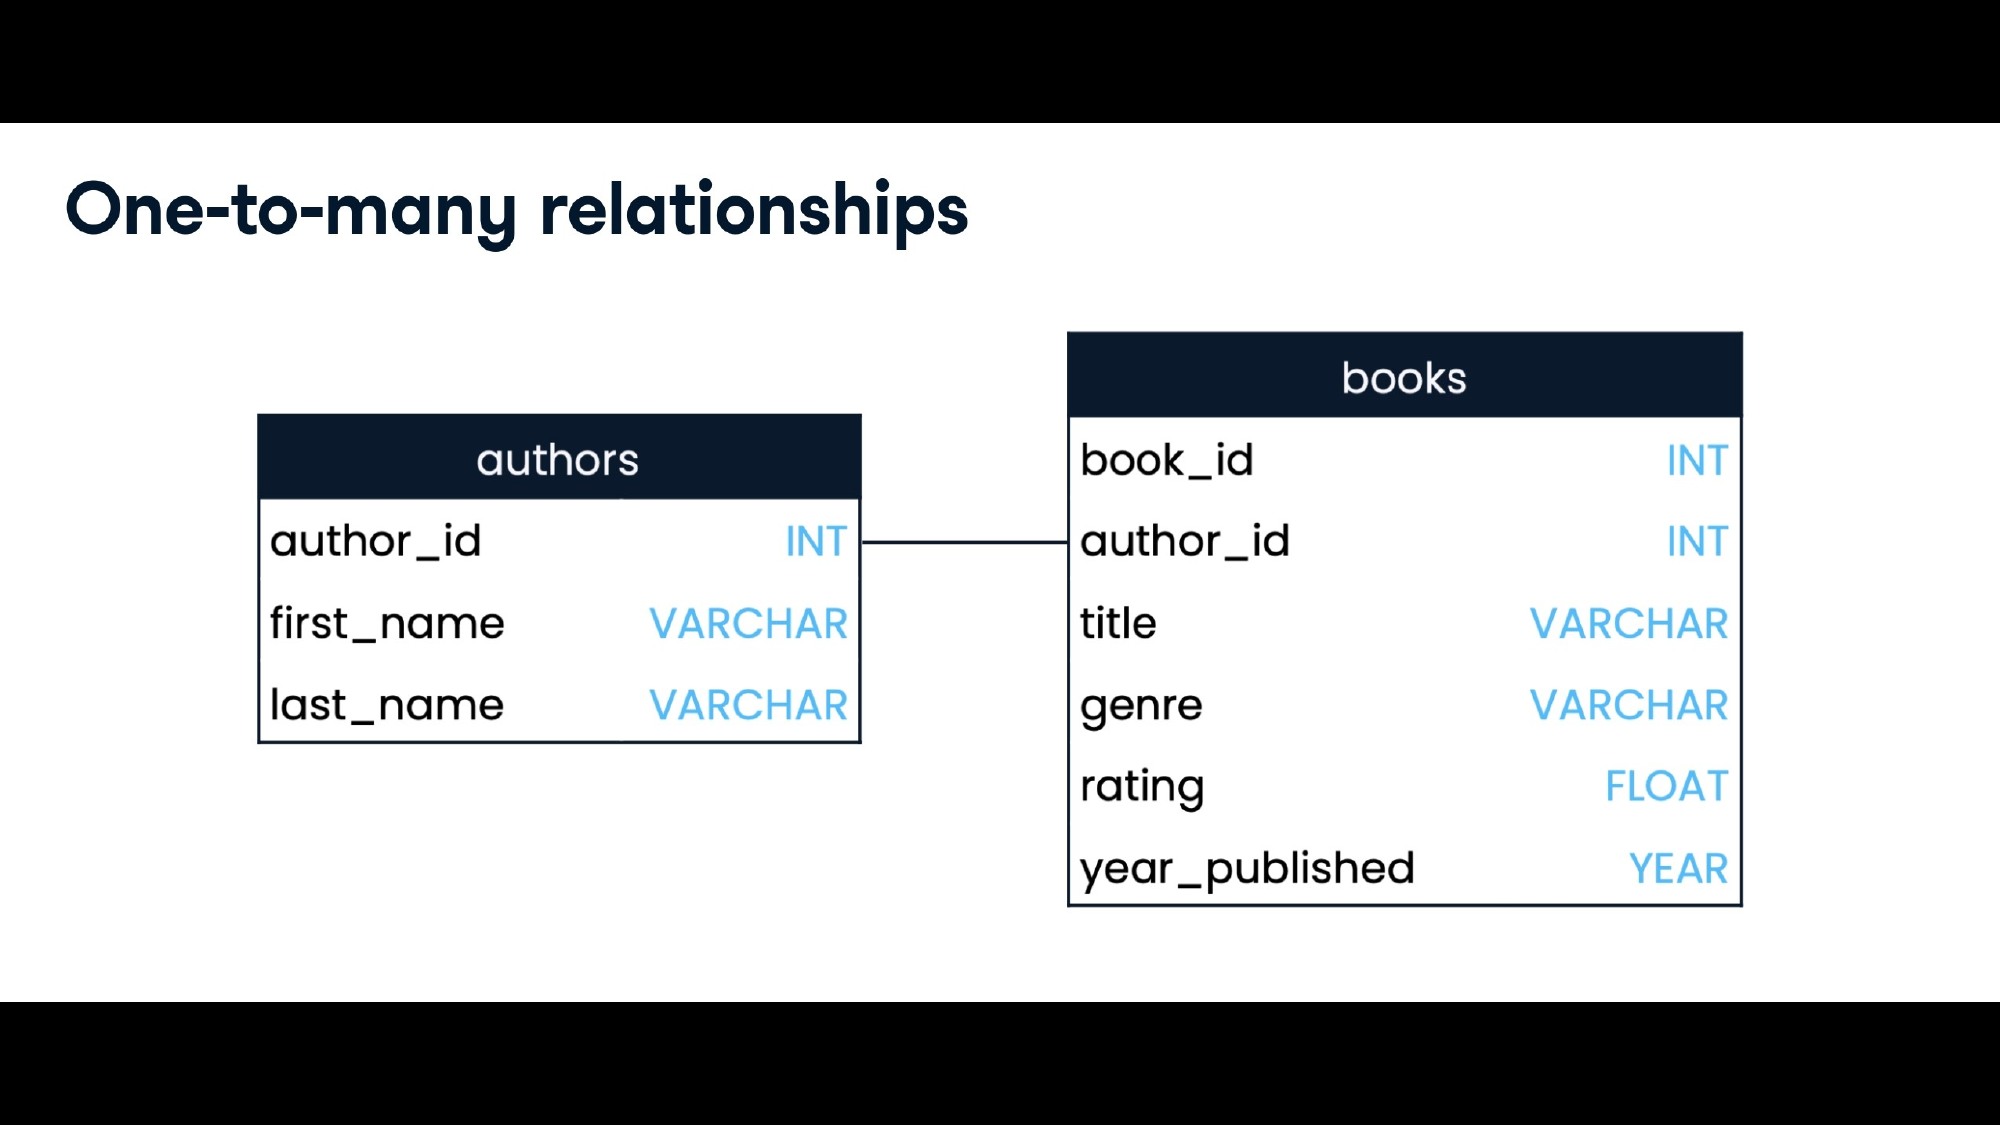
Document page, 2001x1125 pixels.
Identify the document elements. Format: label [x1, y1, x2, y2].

picture [0, 123, 2000, 1002]
